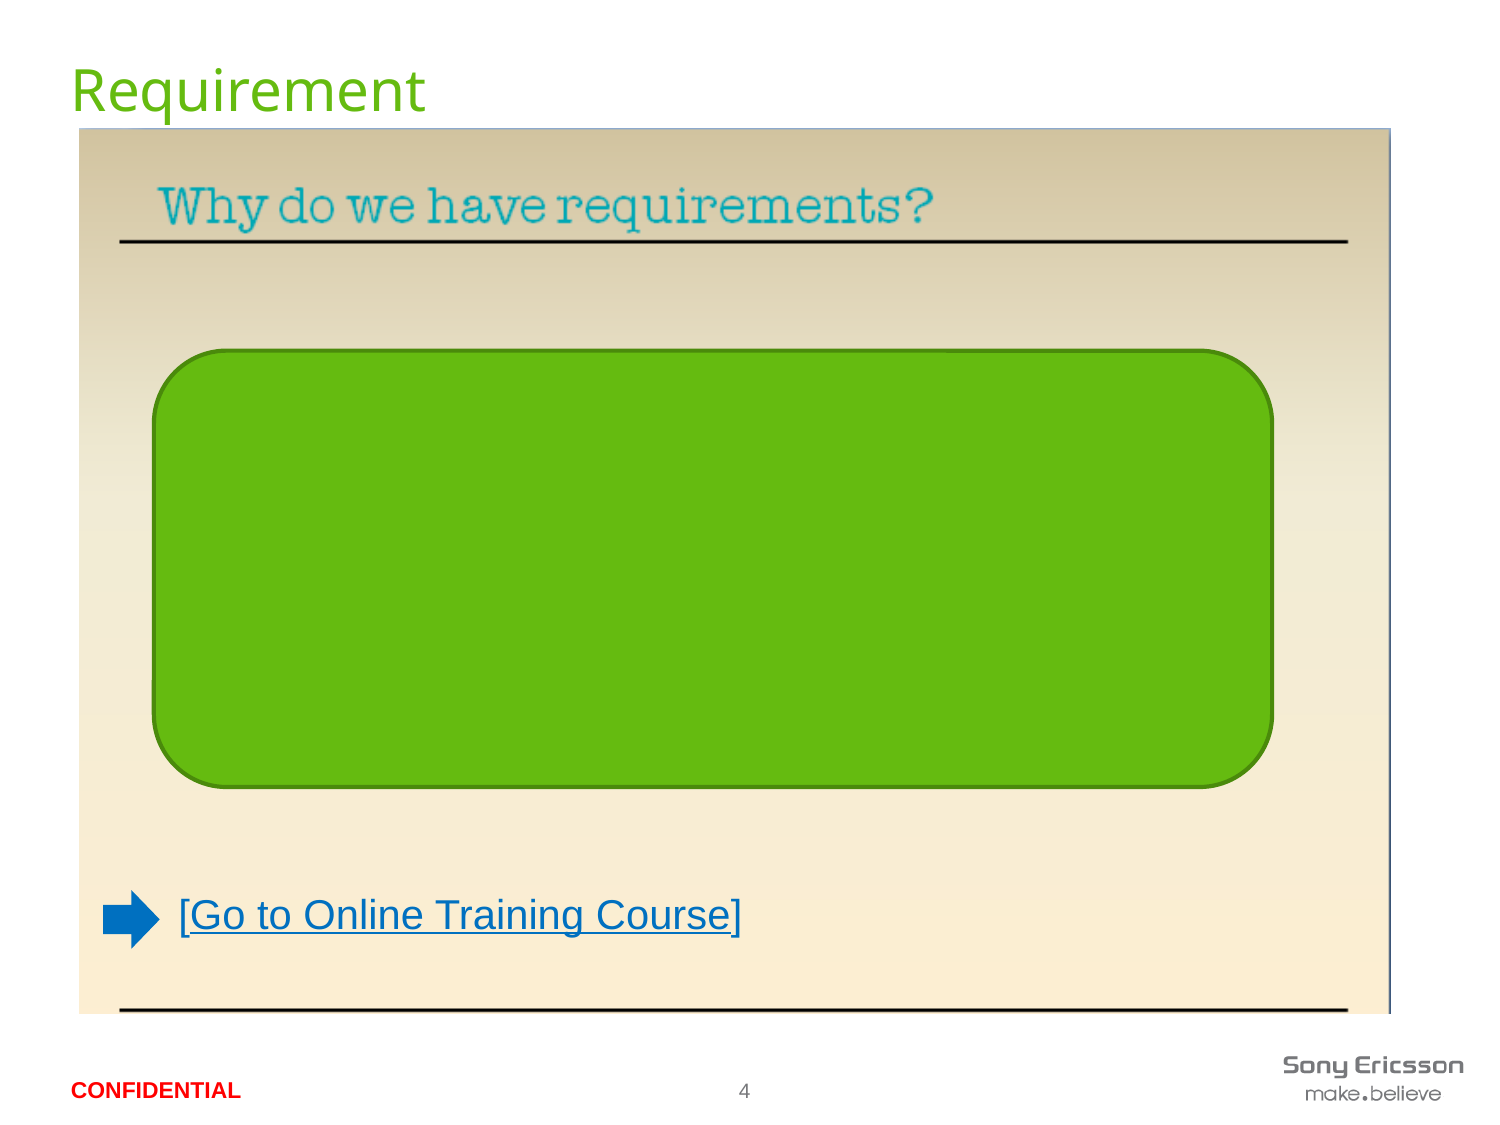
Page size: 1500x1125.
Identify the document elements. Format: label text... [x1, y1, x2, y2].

title Requirement [70, 52, 1430, 139]
picture [79, 128, 1493, 1125]
